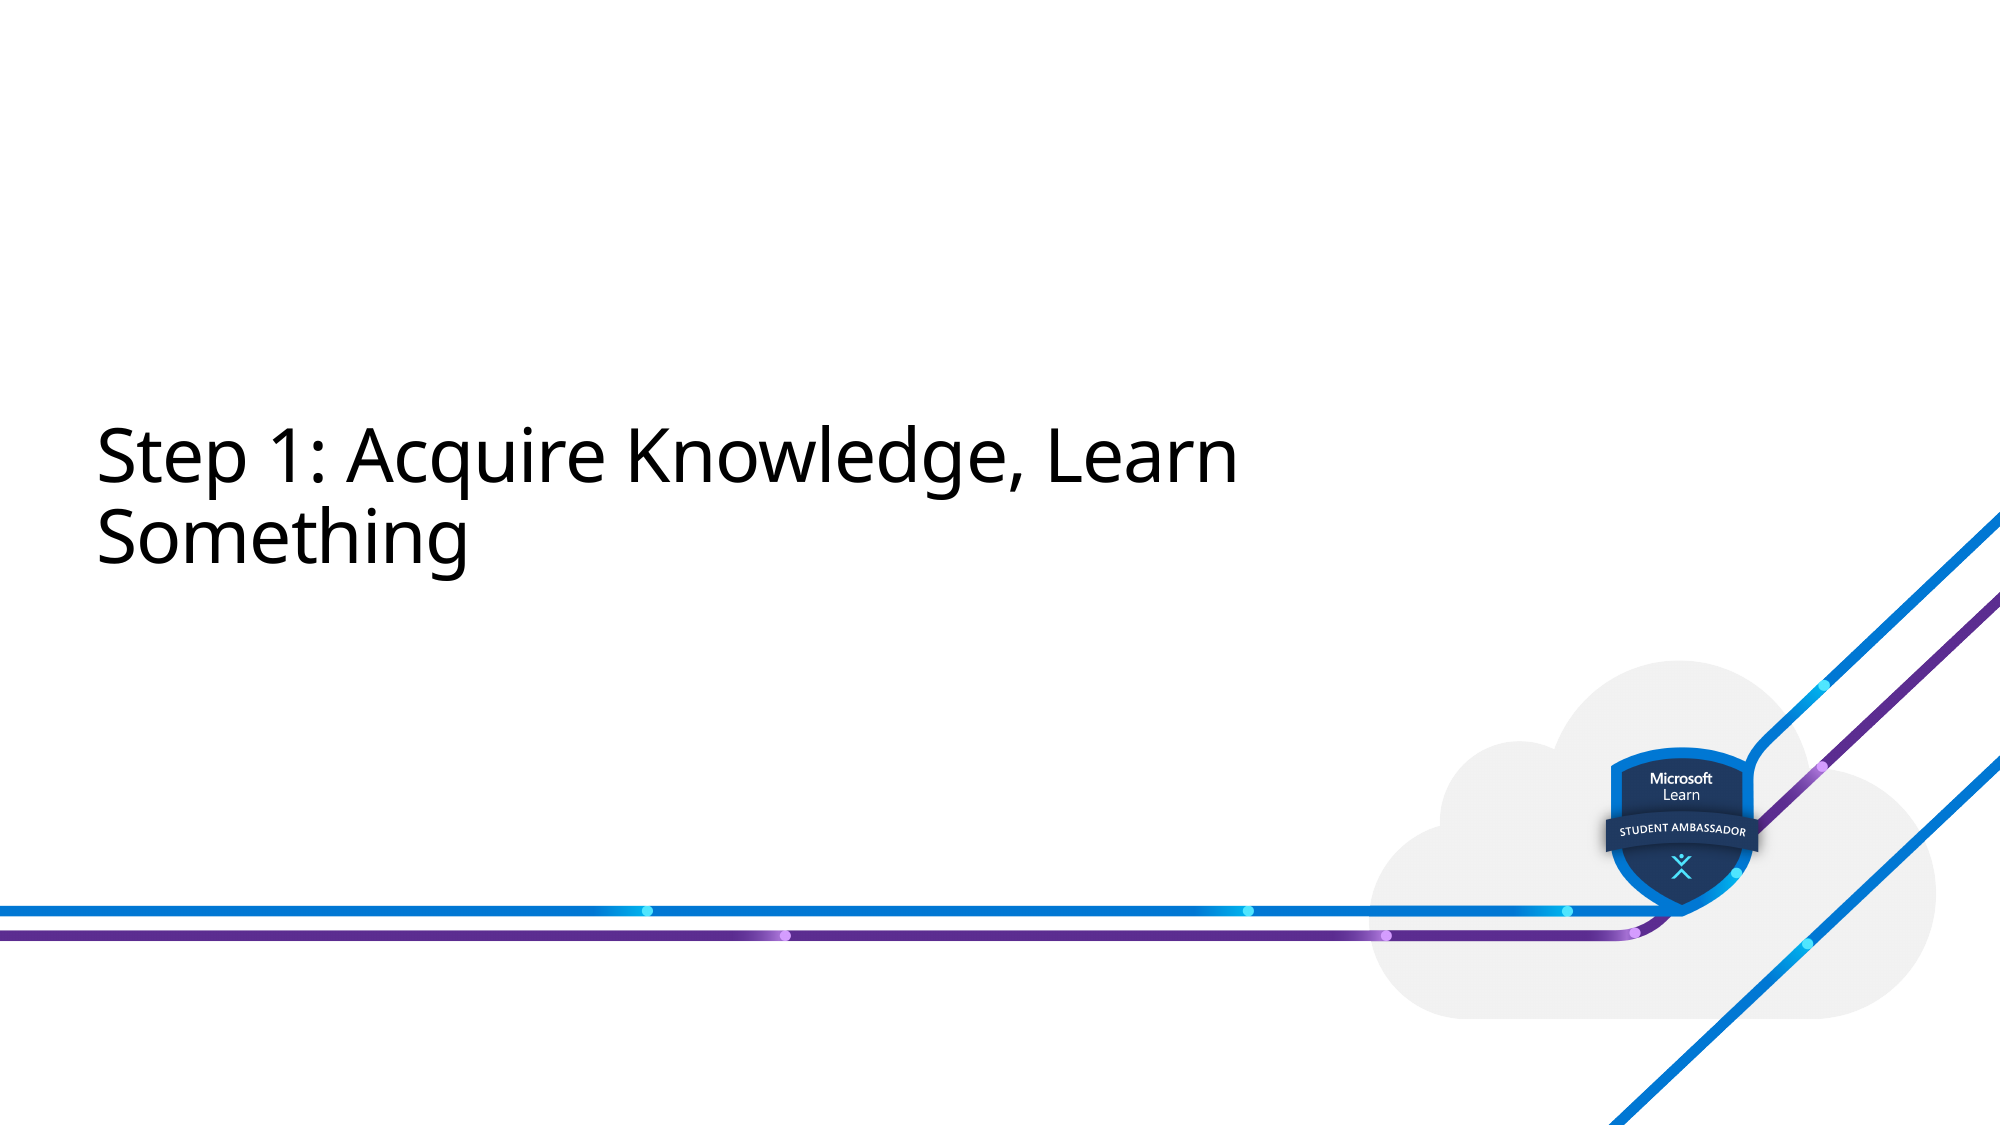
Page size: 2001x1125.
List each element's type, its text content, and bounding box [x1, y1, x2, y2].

picture [0, 363, 2000, 1125]
title Step 1: Acquire Knowledge, Learn Something [96, 498, 1596, 580]
